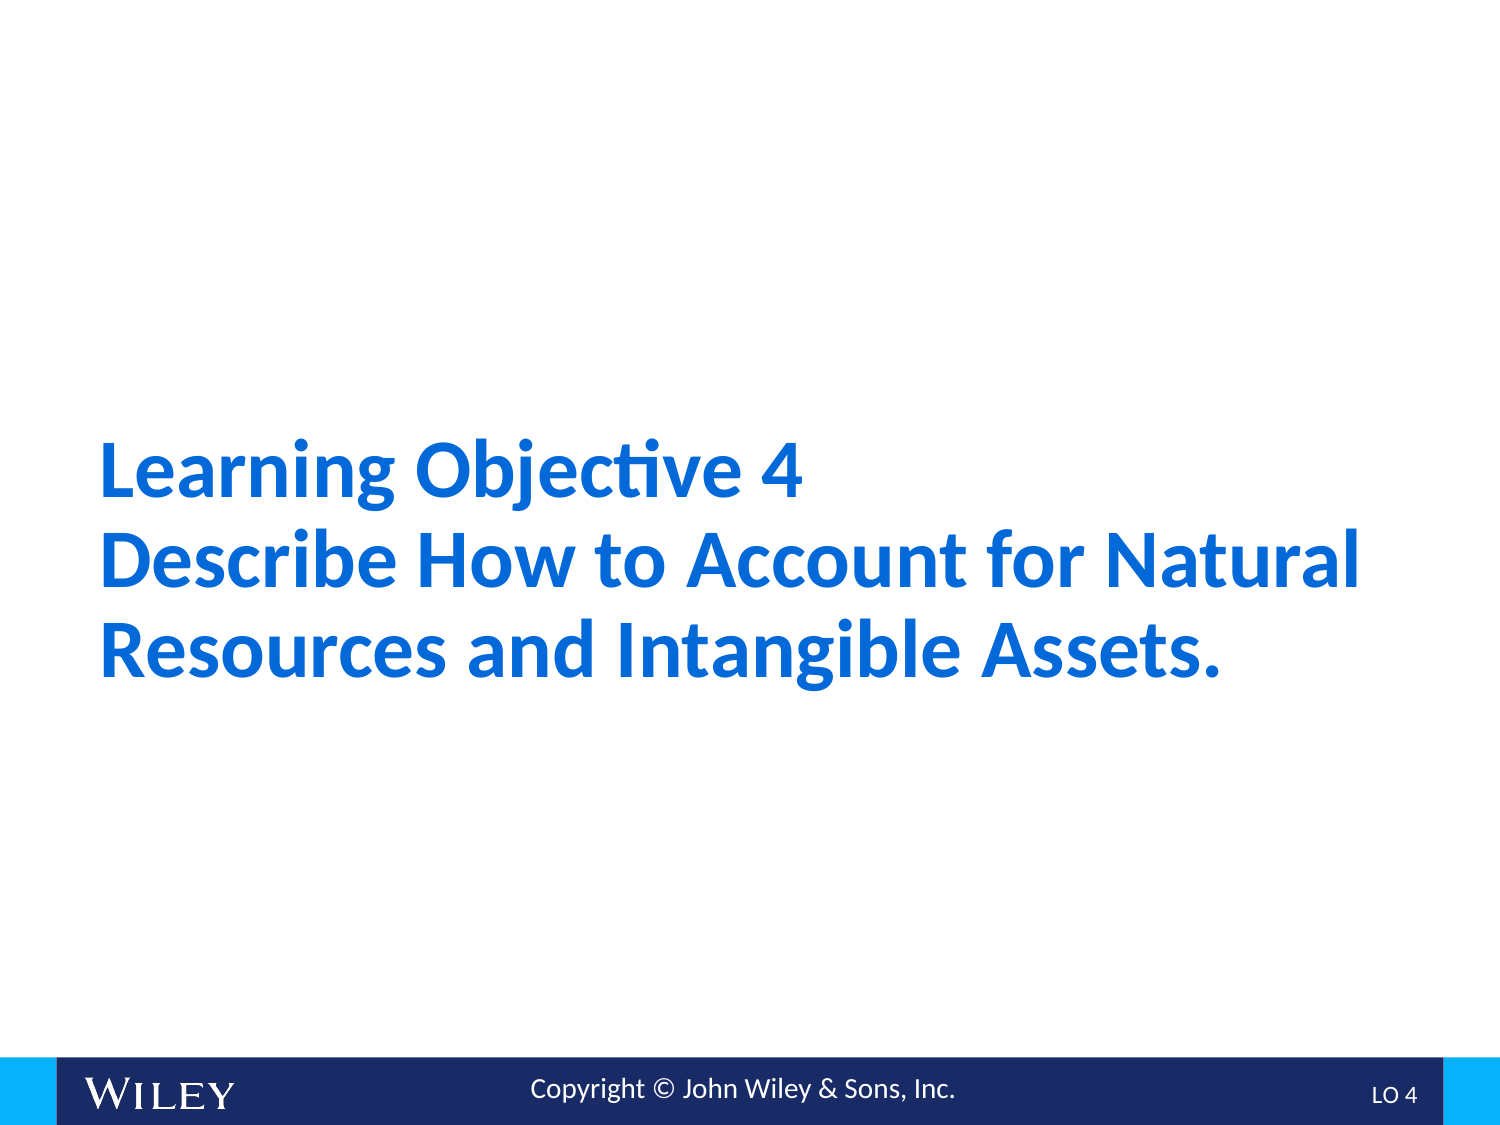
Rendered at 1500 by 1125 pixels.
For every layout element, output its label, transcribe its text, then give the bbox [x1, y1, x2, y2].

list L O 4 [1309, 1065, 1433, 1125]
title Learning Objective 4 Describe How to Account for Natural Resources and Intangible Assets. [84, 417, 1416, 708]
